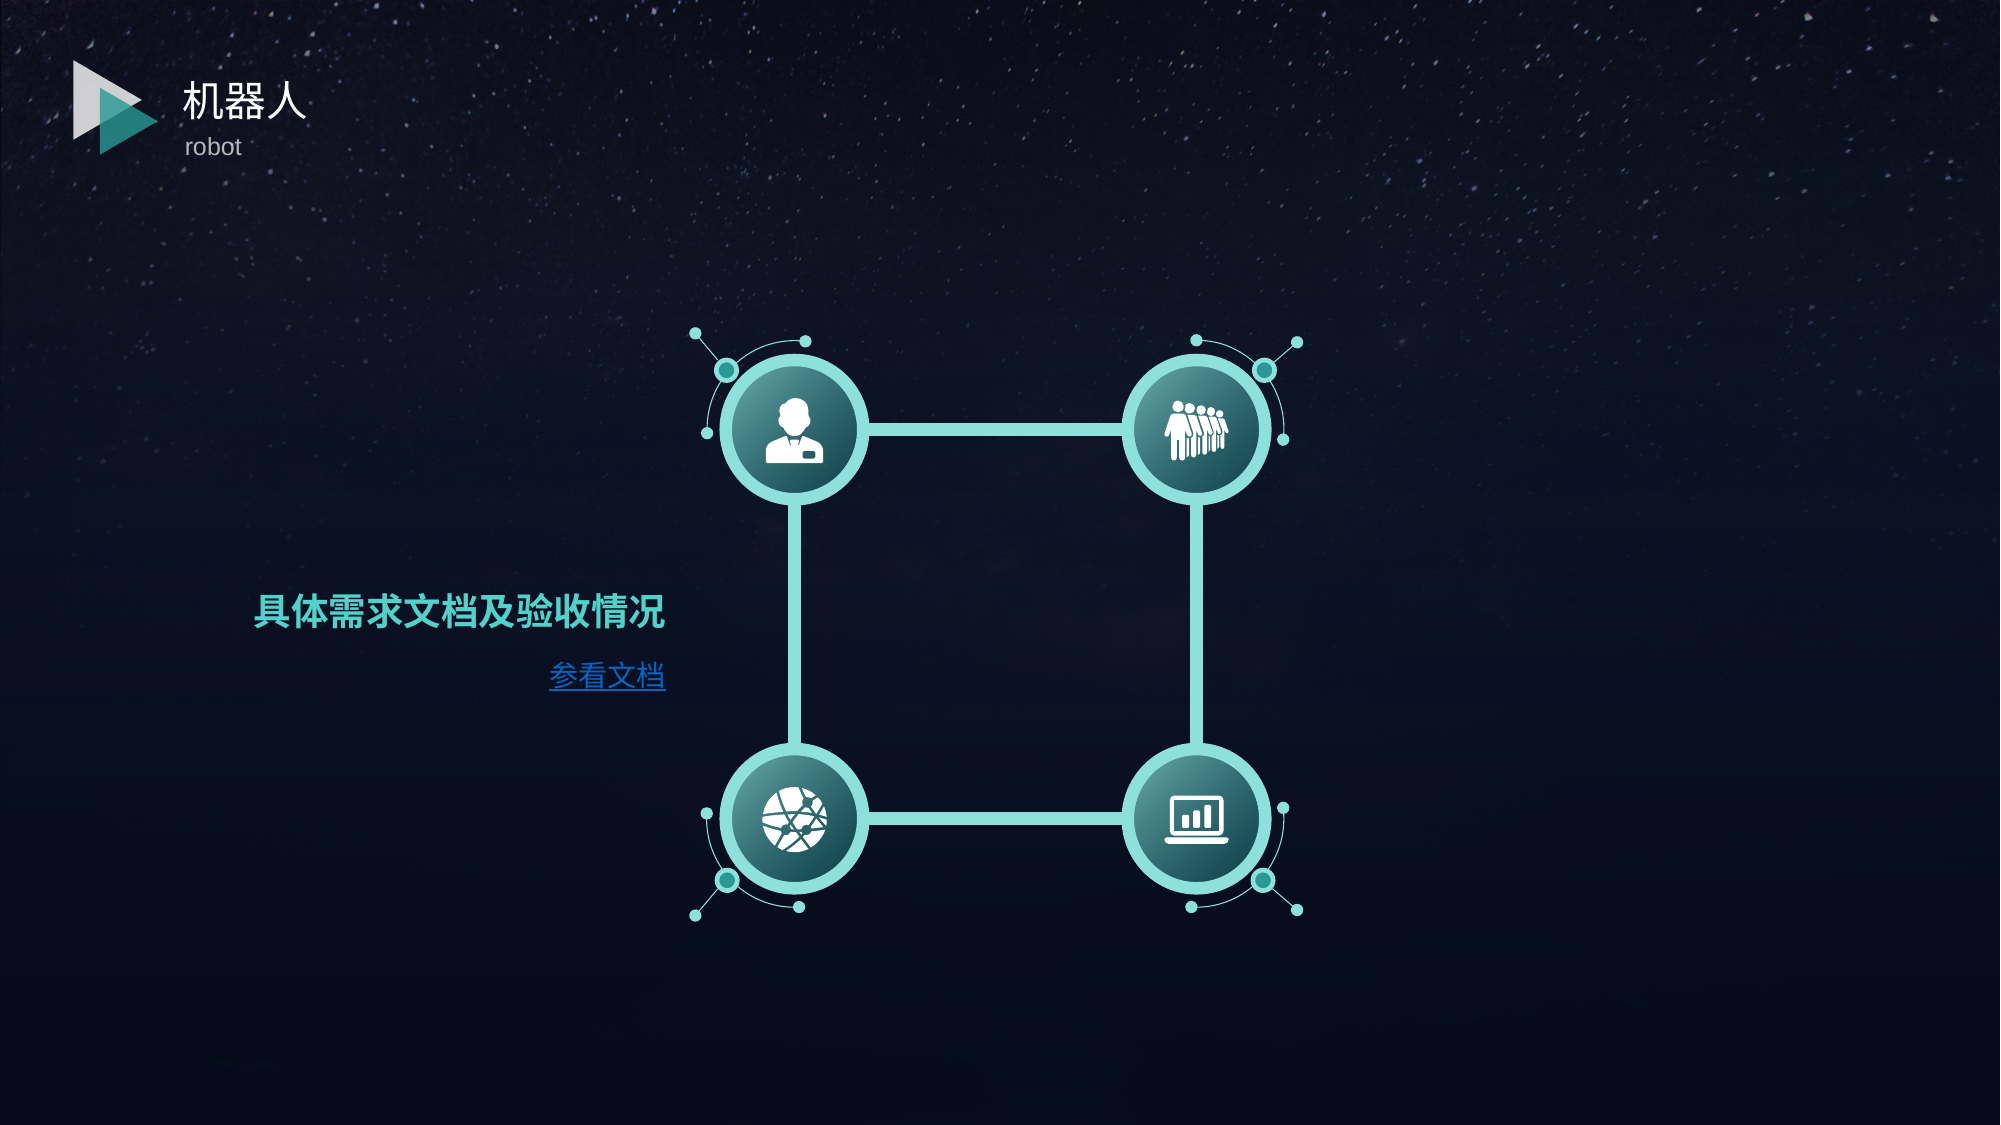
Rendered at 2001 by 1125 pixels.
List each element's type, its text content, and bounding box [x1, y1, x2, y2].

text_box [218, 571, 681, 695]
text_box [695, 333, 1298, 916]
text_box robot [170, 122, 330, 168]
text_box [73, 60, 158, 155]
picture [0, 0, 2000, 1125]
text_box 机器人 [167, 67, 332, 132]
